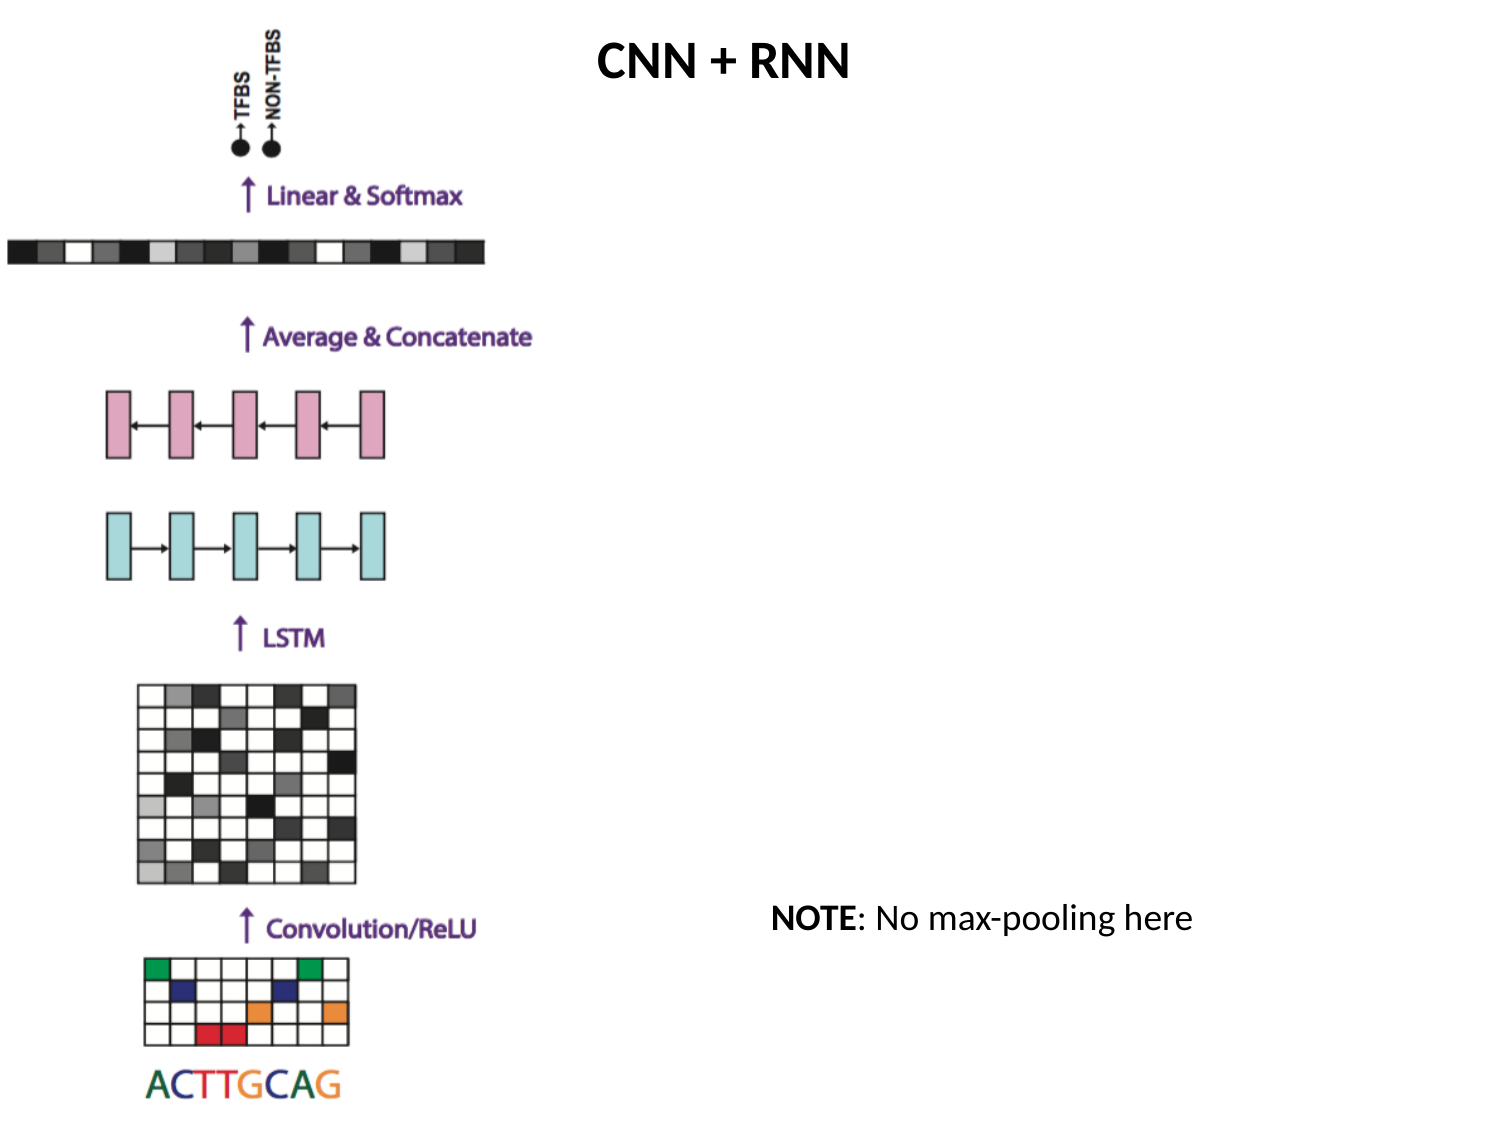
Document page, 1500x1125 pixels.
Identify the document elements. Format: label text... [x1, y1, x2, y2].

text_box NOTE: No max-pooling here [756, 885, 1209, 946]
picture [0, 0, 549, 1125]
text_box CNN + RNN [582, 17, 867, 97]
